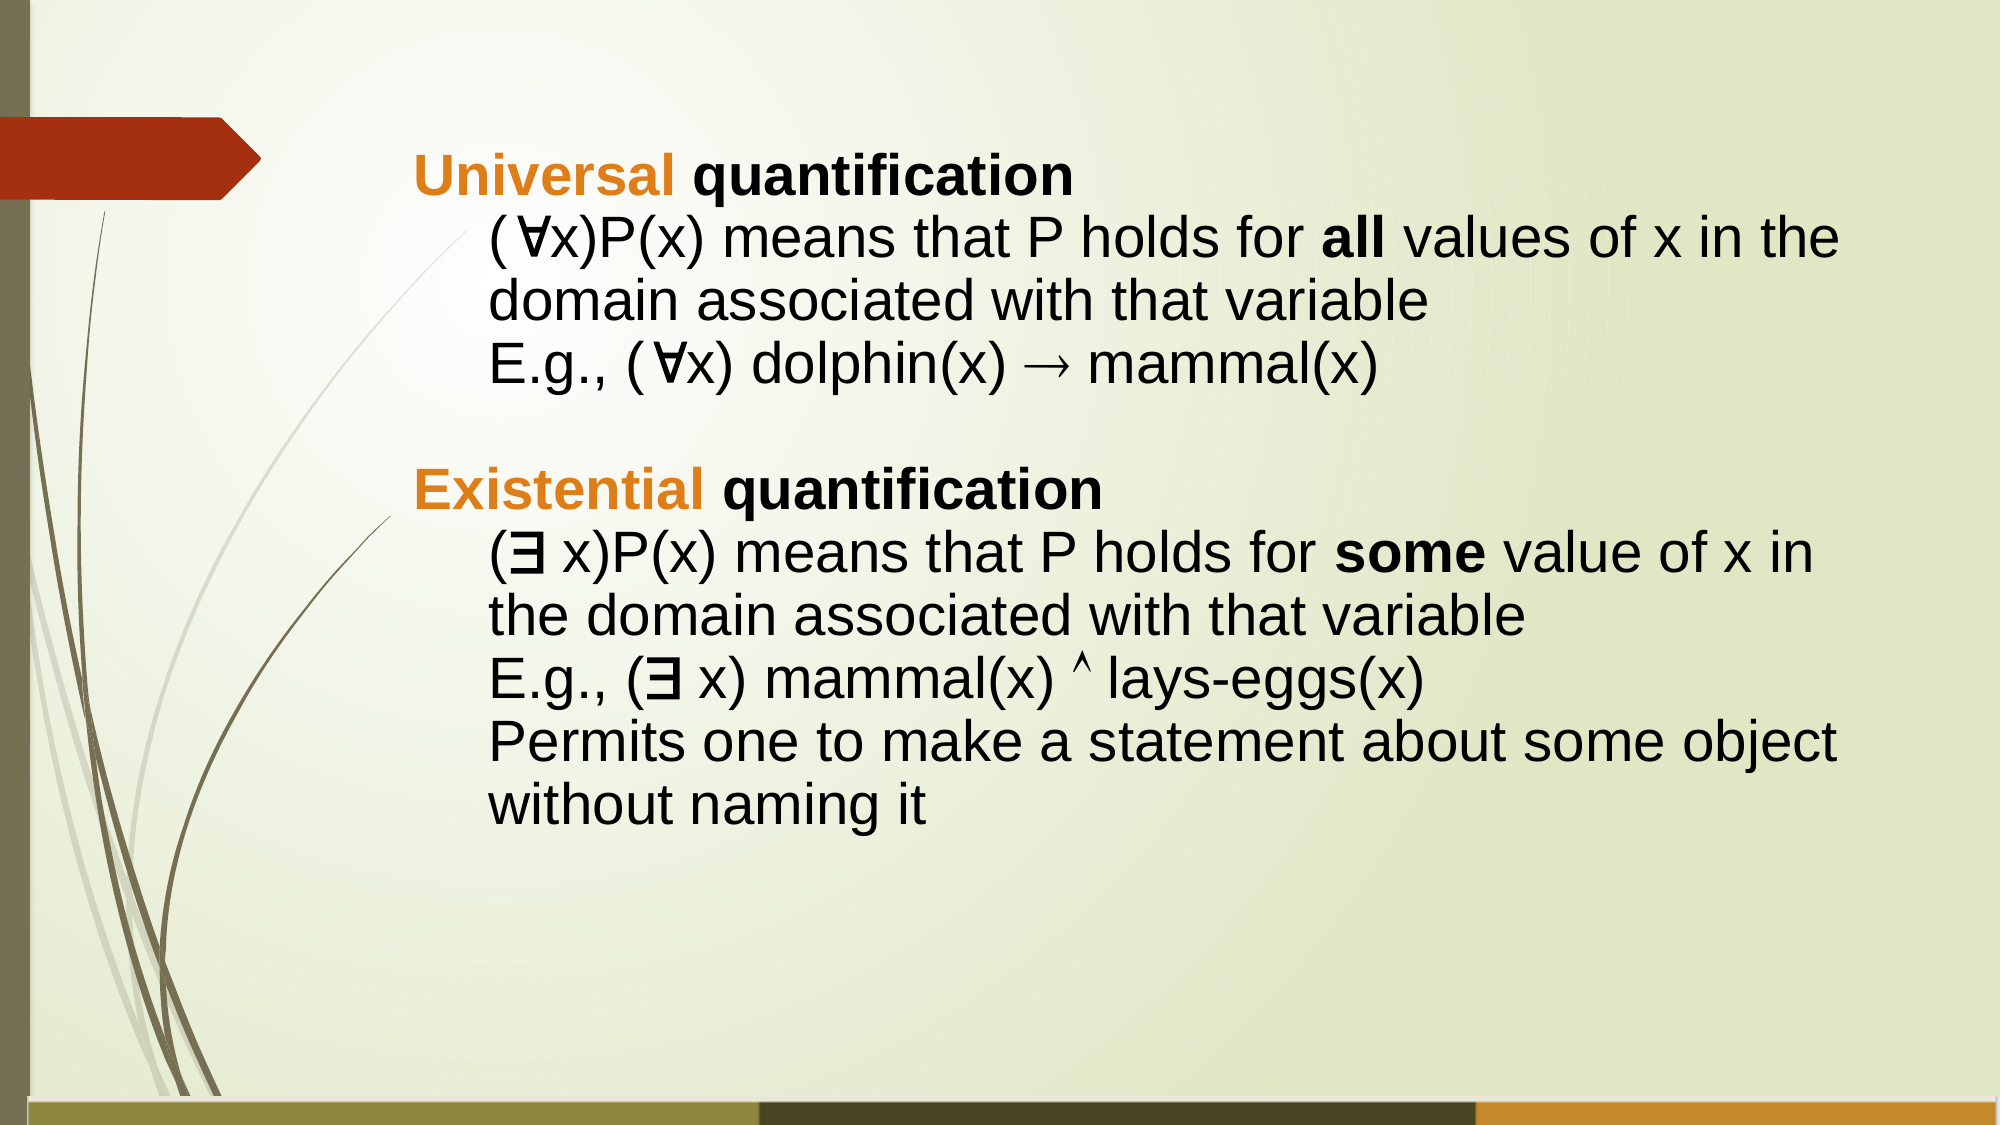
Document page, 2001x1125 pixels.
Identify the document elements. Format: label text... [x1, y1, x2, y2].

picture [27, 1096, 2000, 1125]
text_box Universal quantification (x)P(x) means that P holds for all values of x in the domain associated with that variable E.g., (x) dolphin(x)  mammal(x) Existential quantification ( x)P(x) means that P holds for some value of x in the domain associated with that variable E.g., ( x) mammal(x)  lays-eggs(x) Permits one to make a statement about some object without naming it [399, 137, 1885, 845]
